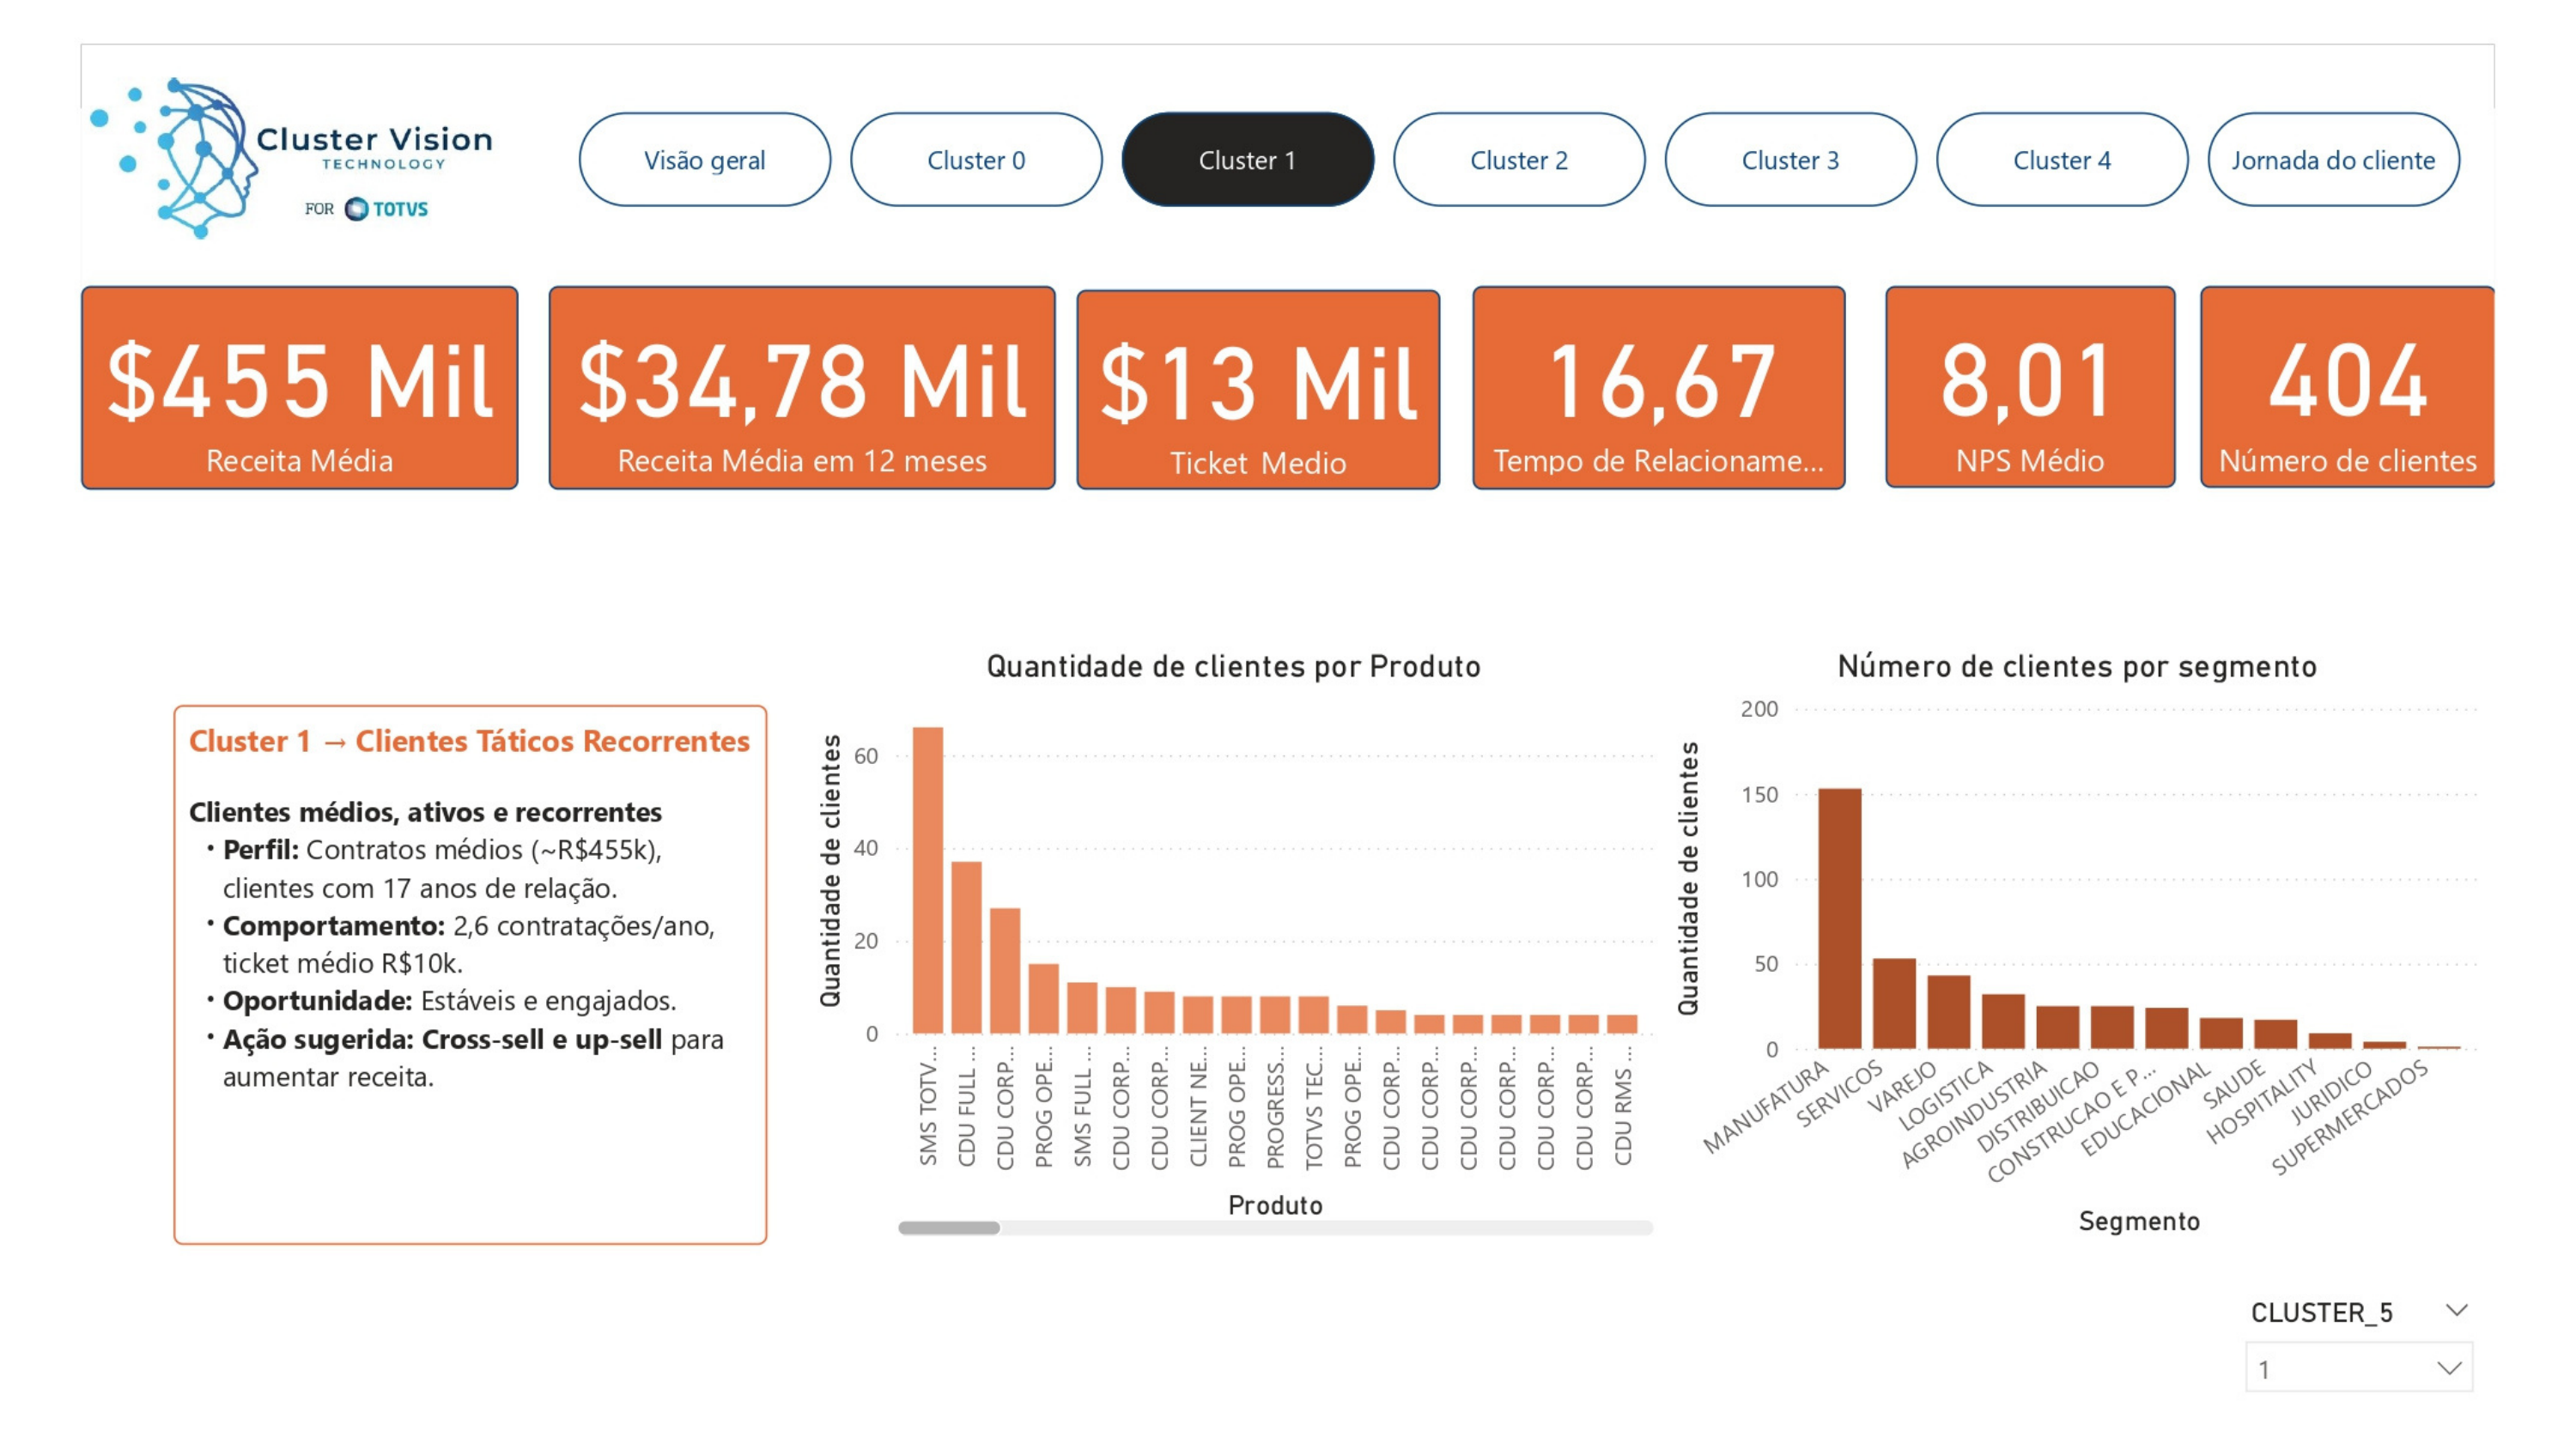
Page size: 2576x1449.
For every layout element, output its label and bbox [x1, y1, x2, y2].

text_box [36, 0, 2540, 1449]
